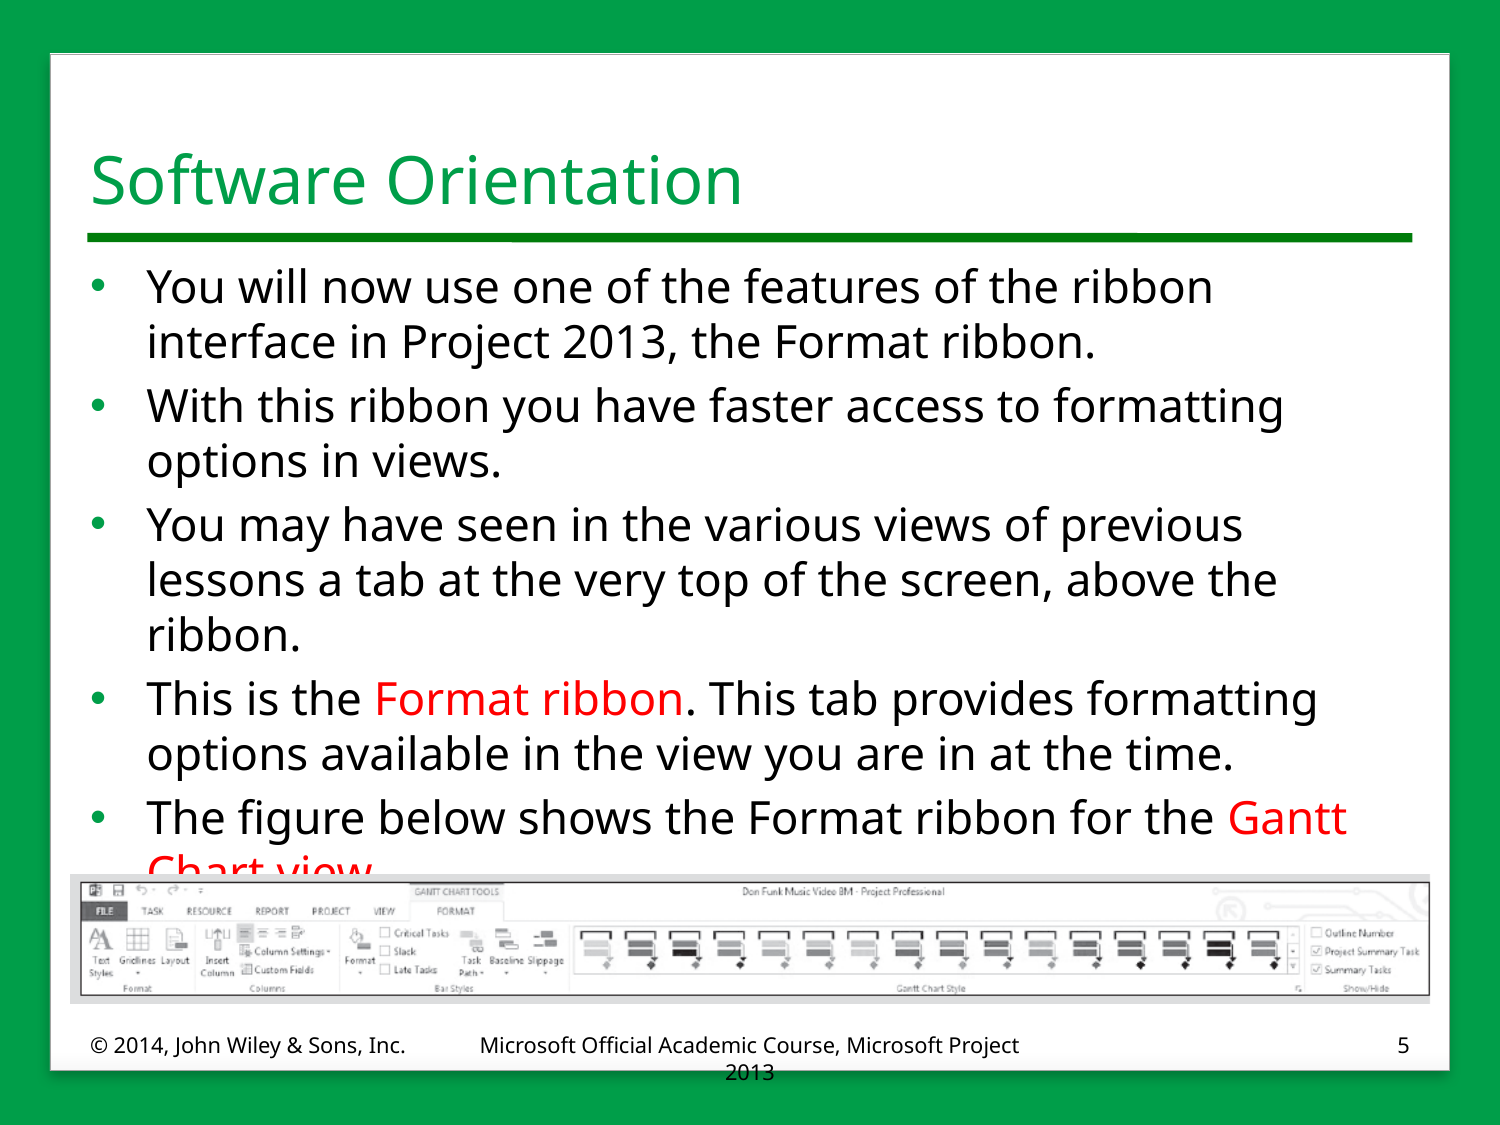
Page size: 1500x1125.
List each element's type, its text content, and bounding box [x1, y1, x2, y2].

footer Microsoft Official Academic Course, Microsoft Project 2013 [449, 1024, 1051, 1103]
list You will now use one of the features of the ribbon interface in Project 2013, the Format ribbon. With this ribbon you have faster access to formatting options in views. You may have seen in the various views of previous lessons a tab at the very top of the screen, above the ribbon. This is the Format ribbon. This tab provides formatting options available in the view you are in at the time. The figure below shows the Format ribbon for the Gantt Chart view. [75, 1013, 1425, 1063]
slide_number © 2014, John Wiley & Sons, Inc. [74, 1024, 426, 1103]
slide_number 5 [1074, 1024, 1426, 1103]
picture [70, 874, 1438, 1004]
title Software Orientation [74, 74, 1426, 226]
list You will now use one of the features of the ribbon interface in Project 2013, the Format ribbon. With this ribbon you have faster access to formatting options in views. You may have seen in the various views of previous lessons a tab at the very top of the screen, above the ribbon. This is the Format ribbon. This tab provides formatting options available in the view you are in at the time. The figure below shows the Format ribbon for the Gantt Chart view. [75, 249, 1425, 873]
